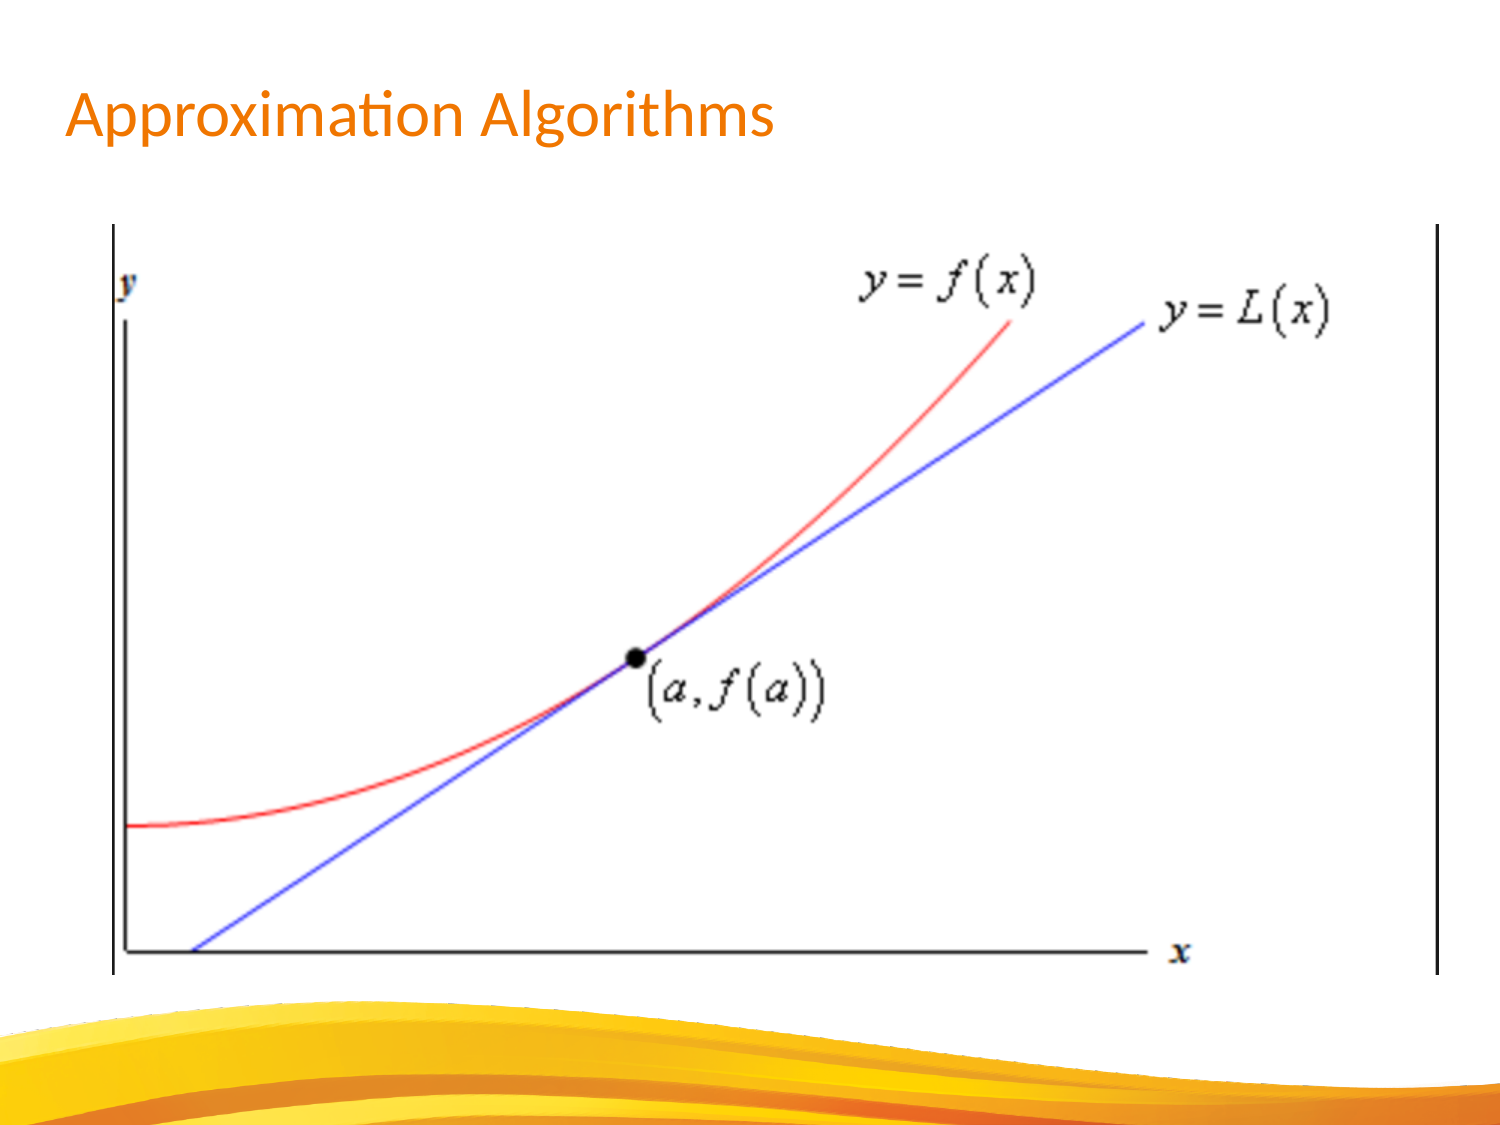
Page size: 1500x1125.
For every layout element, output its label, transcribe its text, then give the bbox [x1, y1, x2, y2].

title Approximation Algorithms [50, 62, 1400, 193]
picture [0, 1001, 1500, 1125]
picture [112, 224, 1439, 976]
